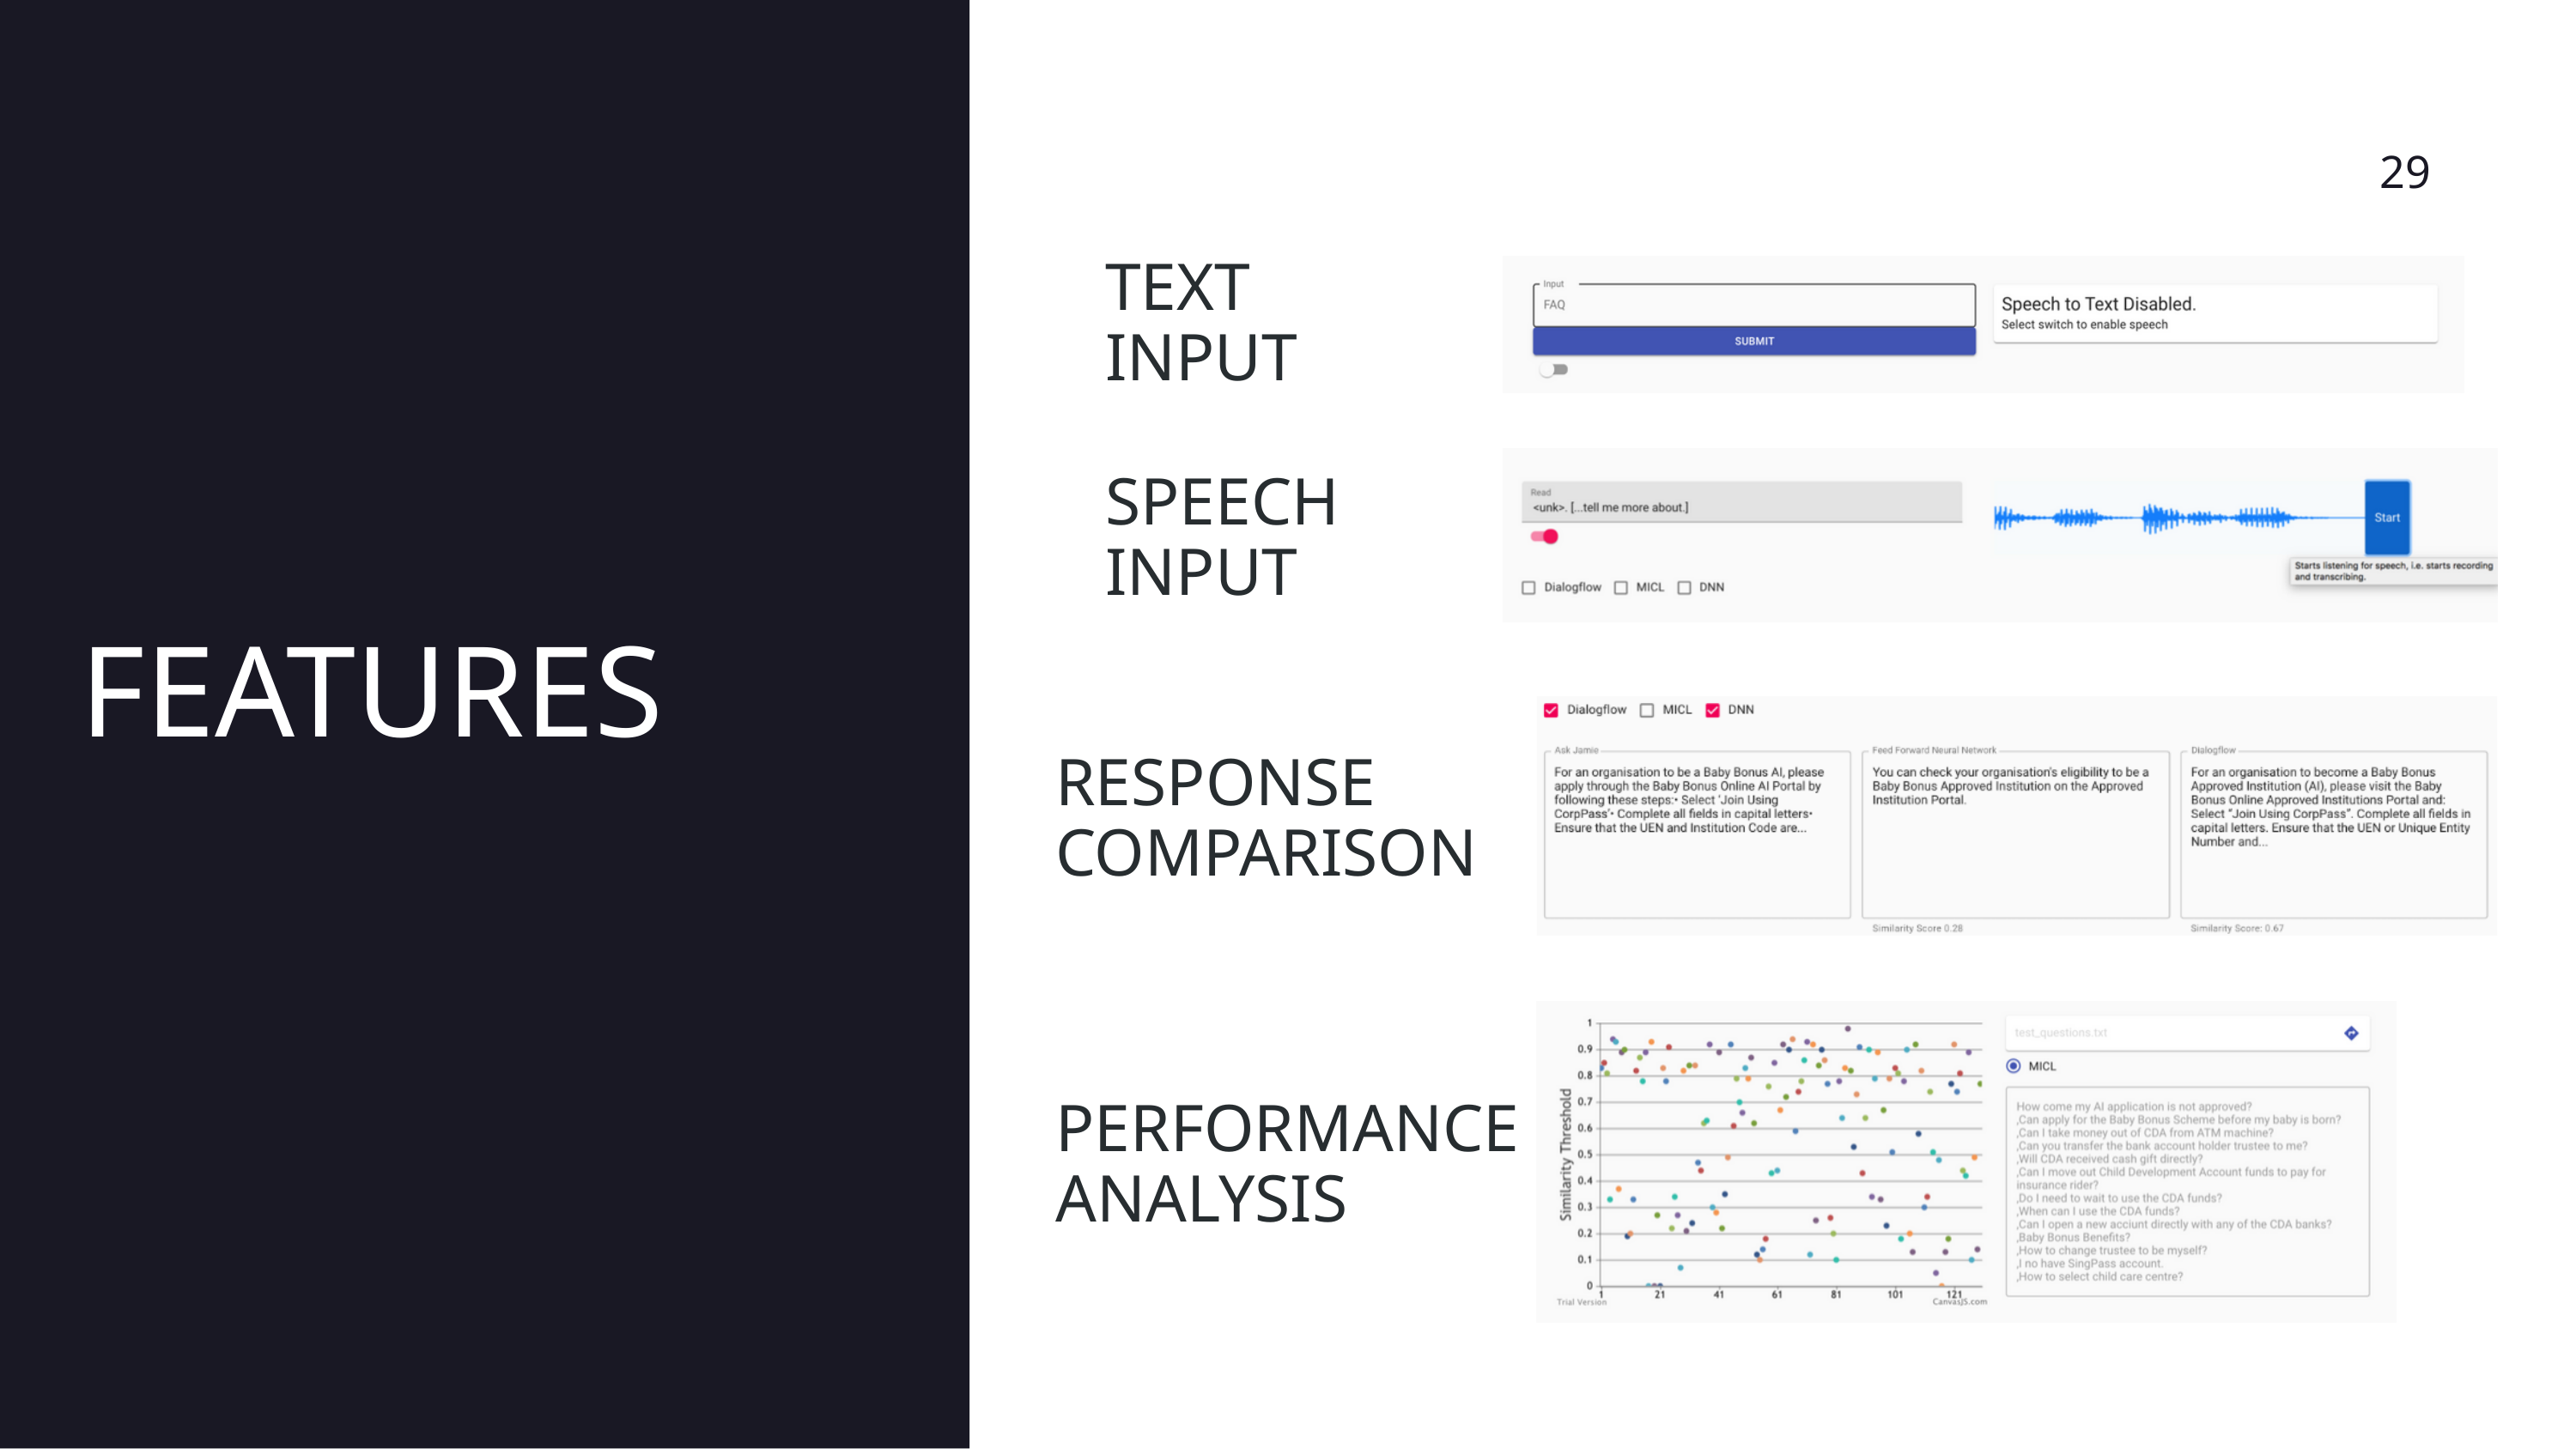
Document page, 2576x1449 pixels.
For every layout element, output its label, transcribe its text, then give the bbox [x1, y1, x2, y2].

text_box PERFORMANCE ANALYSIS [1055, 1093, 1532, 1235]
text_box 29 [2251, 143, 2432, 197]
text_box TEXT INPUT [1105, 252, 1363, 394]
picture [1503, 255, 2464, 394]
text_box SPEECH INPUT [1105, 466, 1393, 609]
picture [1536, 1000, 2397, 1324]
text_box [0, 0, 970, 1449]
text_box FEATURES [80, 624, 1171, 762]
text_box RESPONSE COMPARISON [1055, 747, 1504, 889]
picture [1503, 448, 2498, 622]
picture [1536, 696, 2498, 936]
